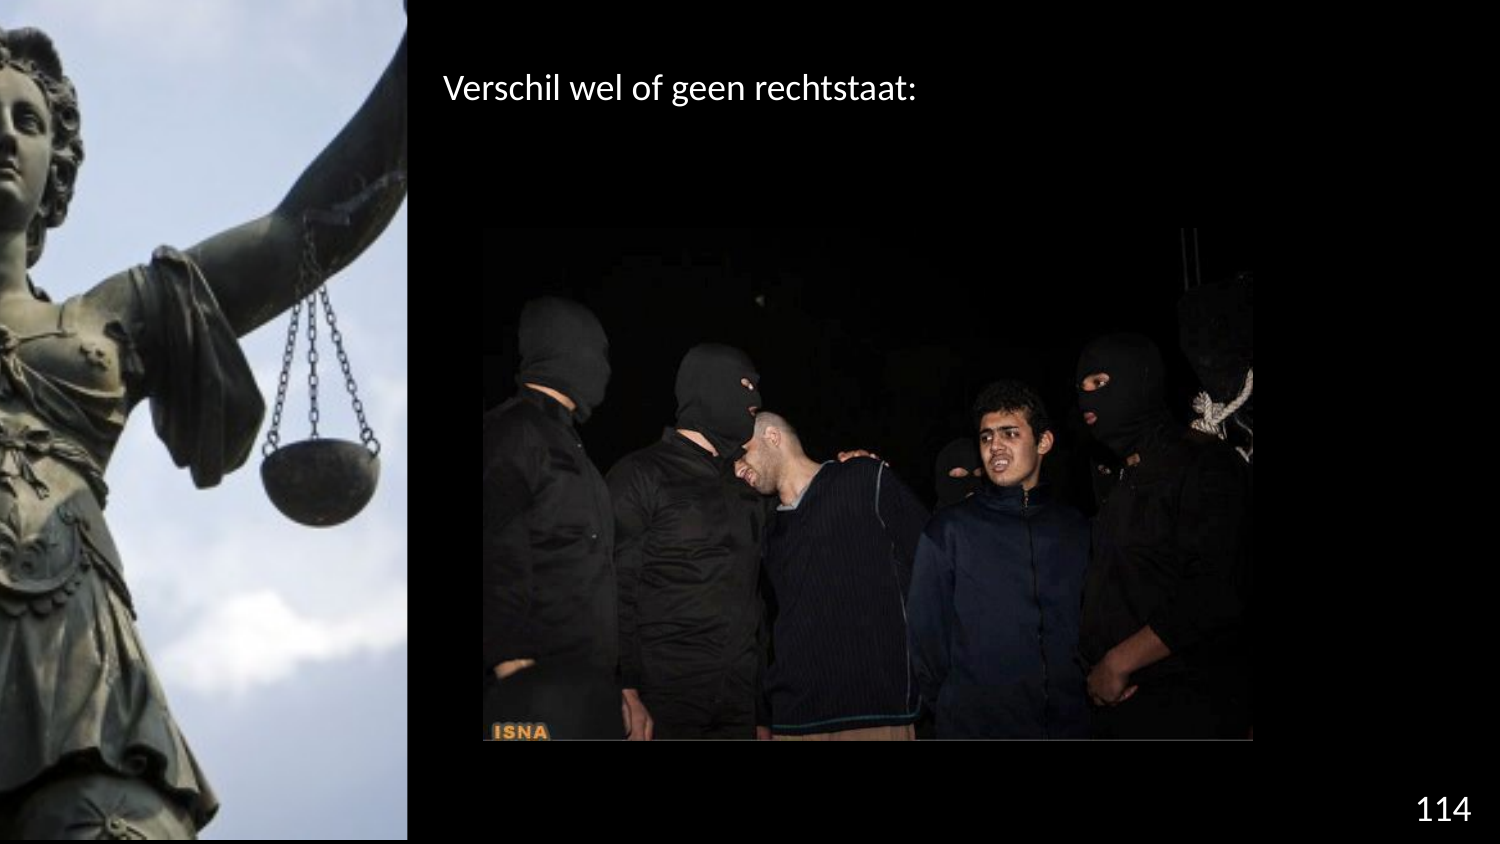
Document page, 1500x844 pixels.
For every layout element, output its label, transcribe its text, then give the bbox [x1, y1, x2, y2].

picture [0, 0, 408, 840]
picture [483, 228, 1253, 742]
text_box Verschil wel of geen rechtstaat: [428, 55, 1362, 116]
slide_number 114 [1224, 783, 1487, 829]
